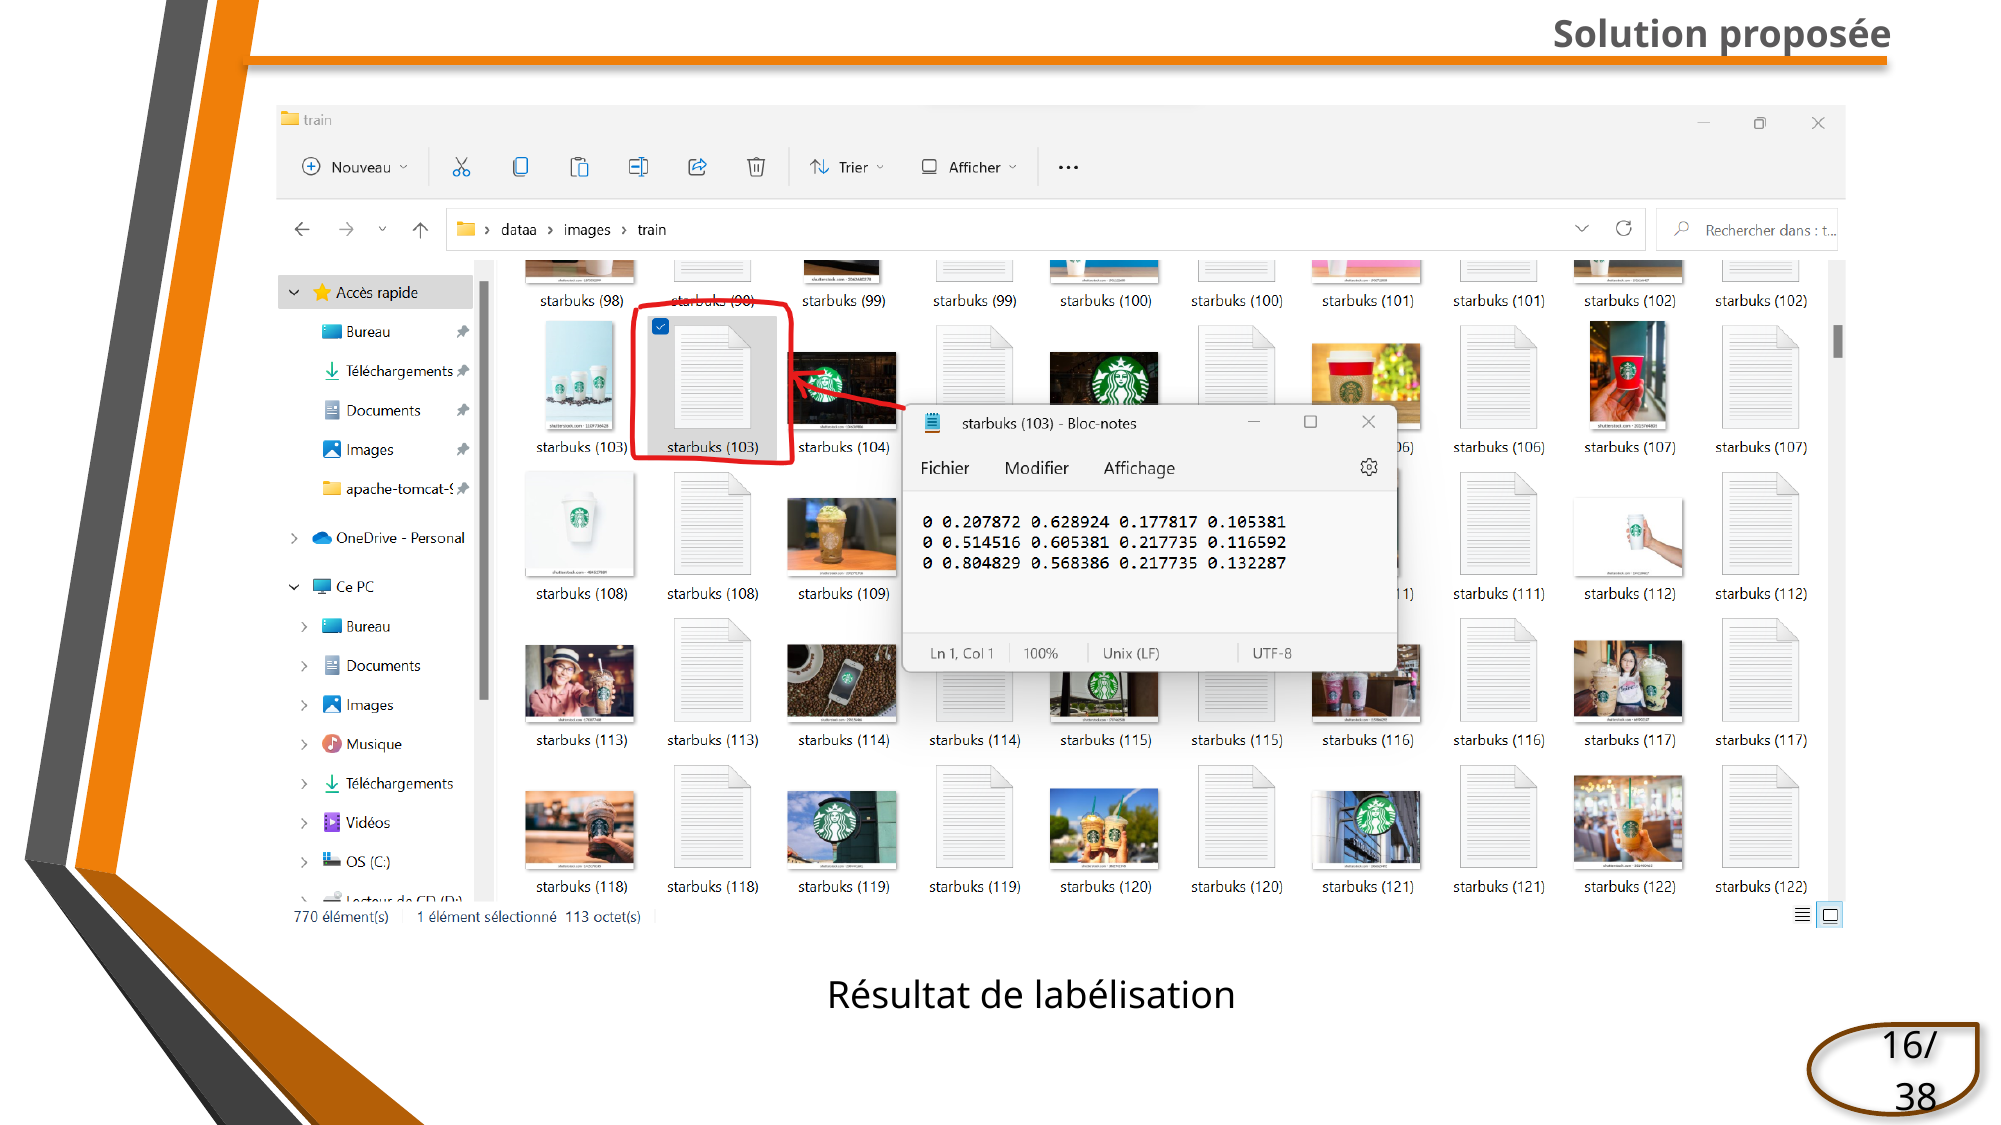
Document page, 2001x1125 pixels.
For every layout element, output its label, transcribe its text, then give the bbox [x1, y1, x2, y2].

text_box Résultat de labélisation [505, 963, 1559, 1024]
picture [275, 104, 1847, 928]
text_box Solution proposée [1538, 2, 1907, 63]
text_box 16/38 [1808, 1024, 1978, 1115]
